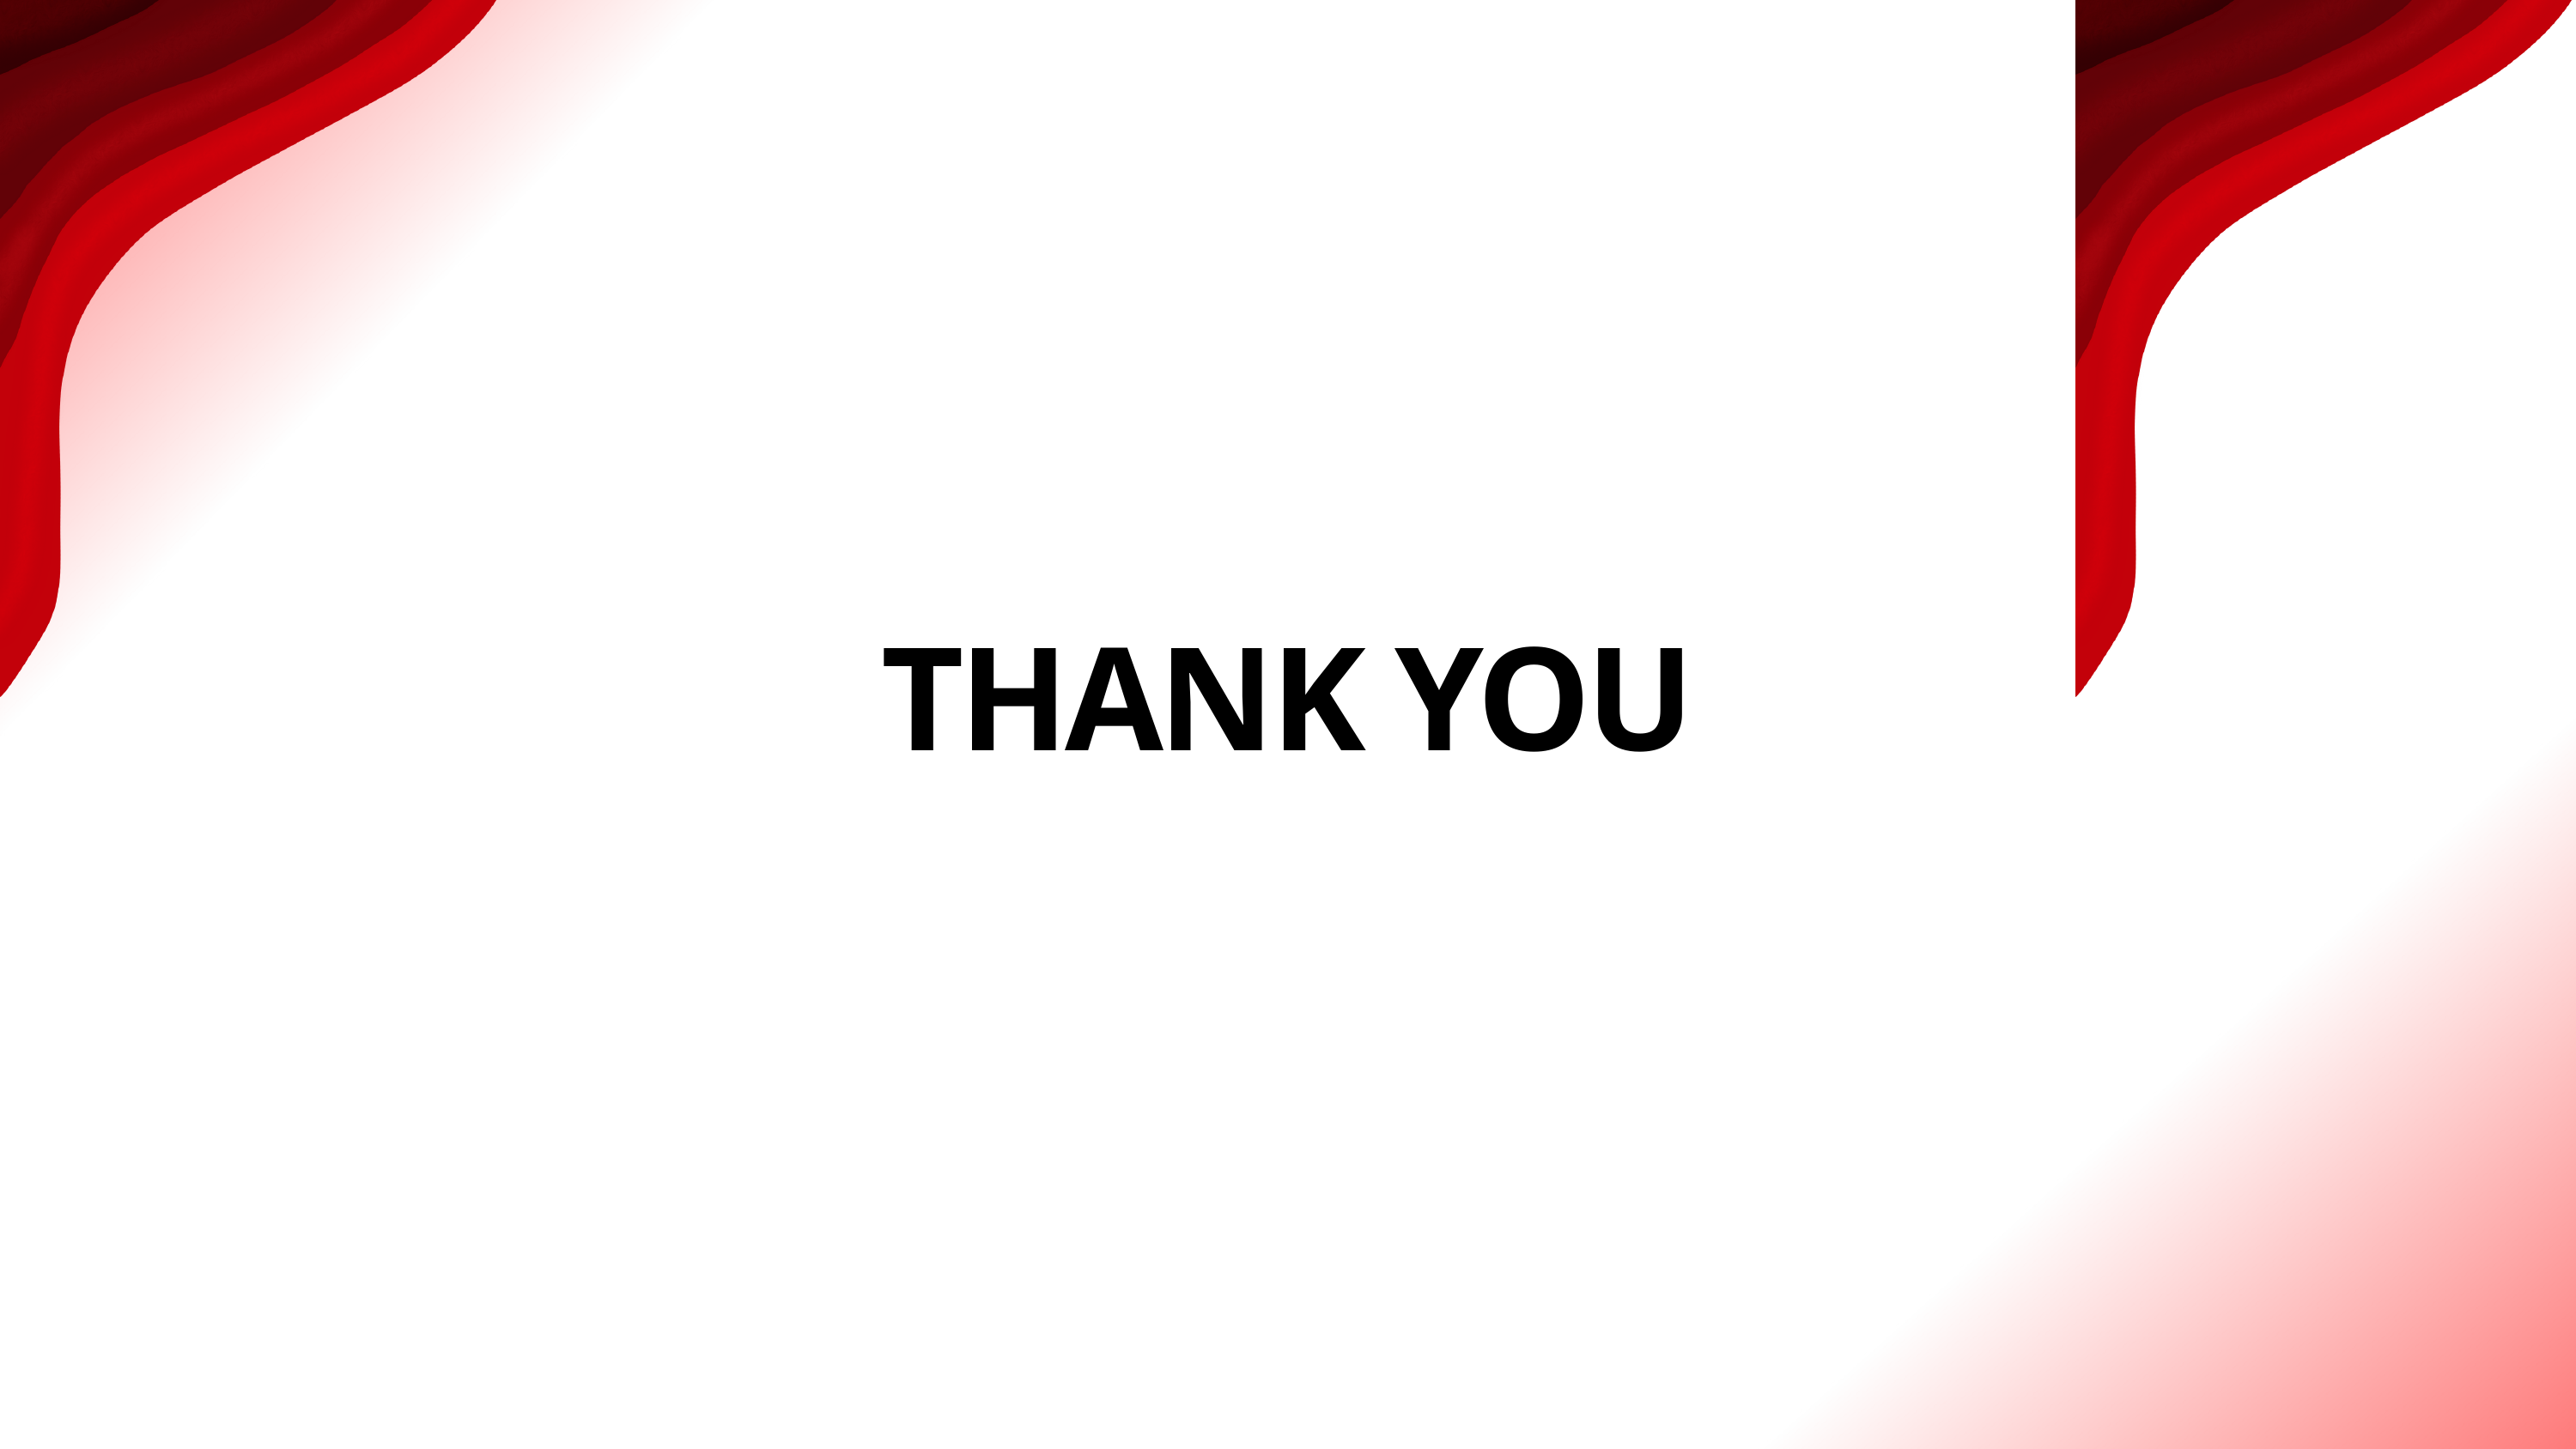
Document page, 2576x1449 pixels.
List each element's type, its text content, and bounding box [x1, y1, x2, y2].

text_box [0, 0, 507, 697]
text_box [0, 0, 2576, 1449]
text_box THANK YOU [560, 621, 2015, 779]
text_box [2075, 0, 2576, 697]
